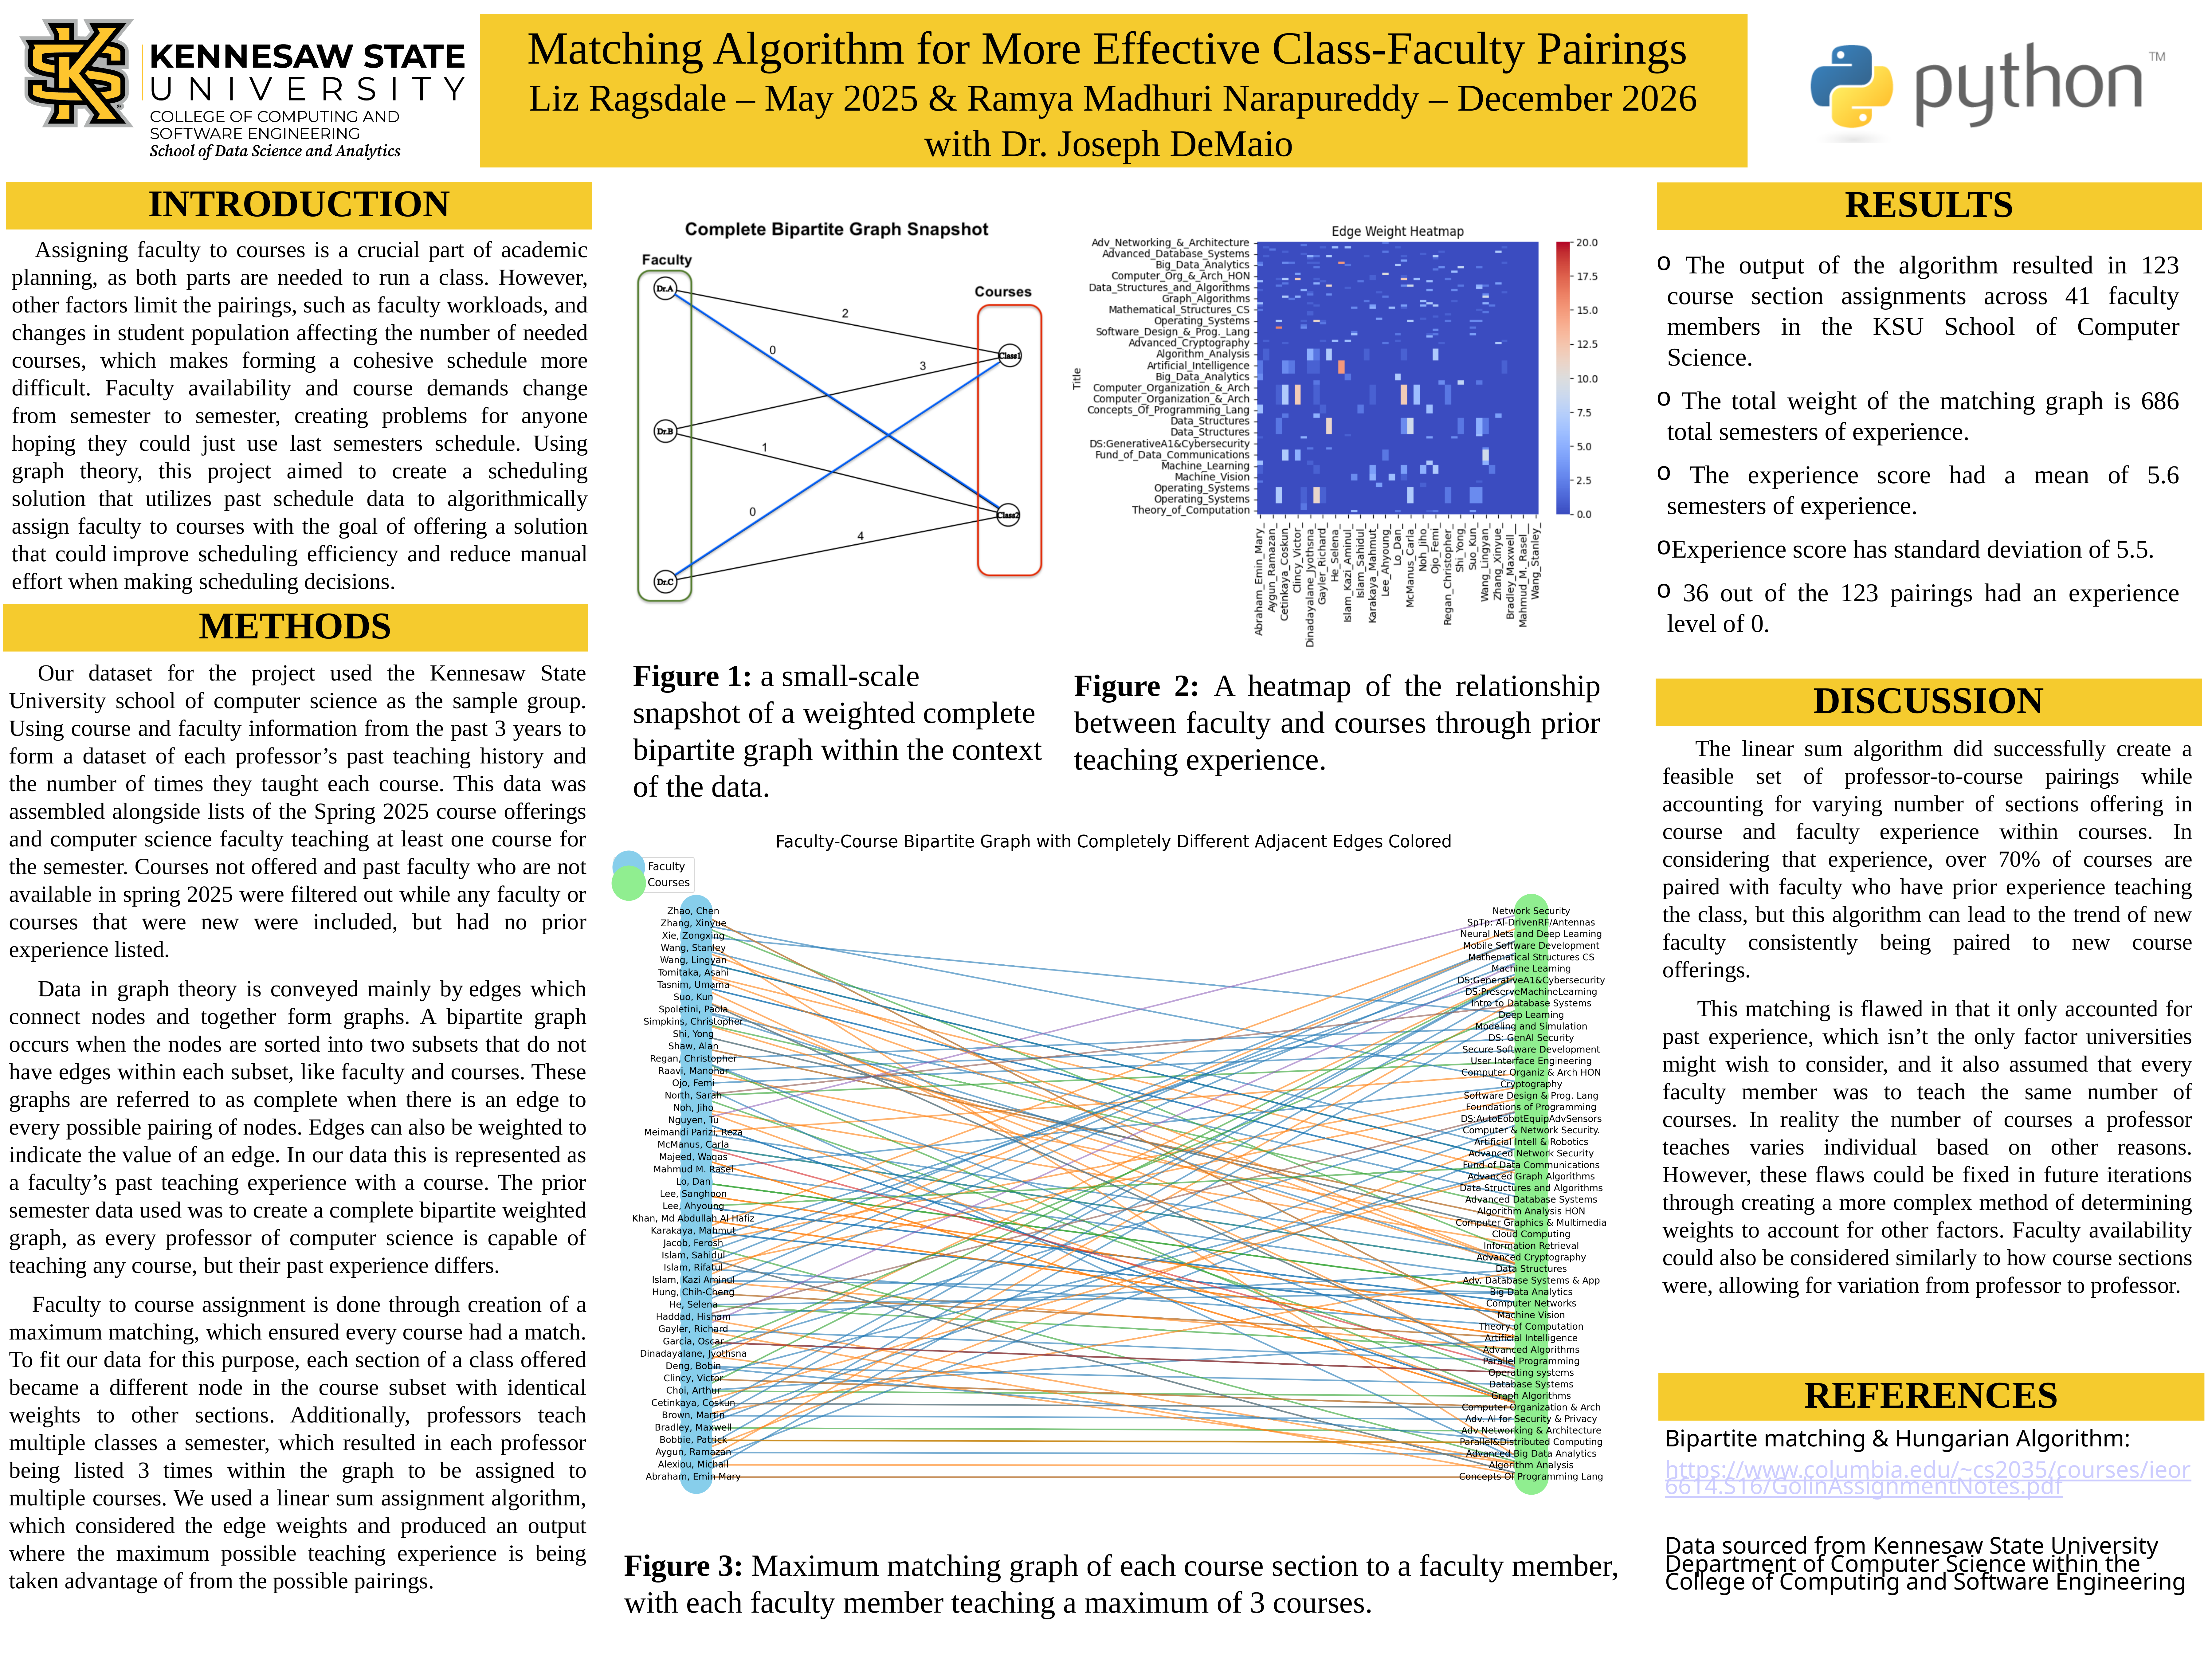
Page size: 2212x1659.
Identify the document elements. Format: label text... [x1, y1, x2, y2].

text_box Figure 2: A heatmap of the relationship between faculty and courses through prior teaching experience. [1069, 663, 1606, 778]
picture [19, 19, 465, 162]
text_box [1639, 181, 2202, 680]
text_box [1656, 678, 2202, 779]
picture [620, 211, 1057, 644]
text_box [1658, 1372, 2205, 1606]
picture [603, 829, 1624, 1542]
picture [1066, 218, 1606, 654]
picture [1777, 31, 2185, 143]
text_box The linear sum algorithm did successfully create a feasible set of professor-to-course pairings while accounting for varying number of sections offering in course and faculty experience within courses. In considering that experience, over 70% of courses are paired with faculty who have prior experience teaching the class, but this algorithm can lead to the trend of new faculty consistently being paired to new course offerings. This matching is flawed in that it only accounted for past experience, which isn’t the only factor universities might wish to consider, and it also assumed that every faculty member was to teach the same number of courses. In reality the number of courses a professor teaches varies individual based on other reasons. However, these flaws could be fixed in future iterations through creating a more complex method of determining weights to account for other factors. Faculty availability could also be considered similarly to how course sections were, allowing for variation from professor to professor. [1658, 782, 2198, 1330]
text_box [3, 603, 592, 1659]
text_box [6, 181, 593, 668]
text_box Matching Algorithm for More Effective Class-Faculty Pairings Liz Ragsdale – May 2025 & Ramya Madhuri Narapureddy – December 2026 with Dr. Joseph DeMaio [480, 14, 1748, 168]
text_box Figure 3: Maximum matching graph of each course section to a faculty member, with each faculty member teaching a maximum of 3 courses. [619, 1543, 1635, 1622]
text_box Figure 1: a small-scale snapshot of a weighted complete bipartite graph within the context of the data. [628, 653, 1065, 805]
